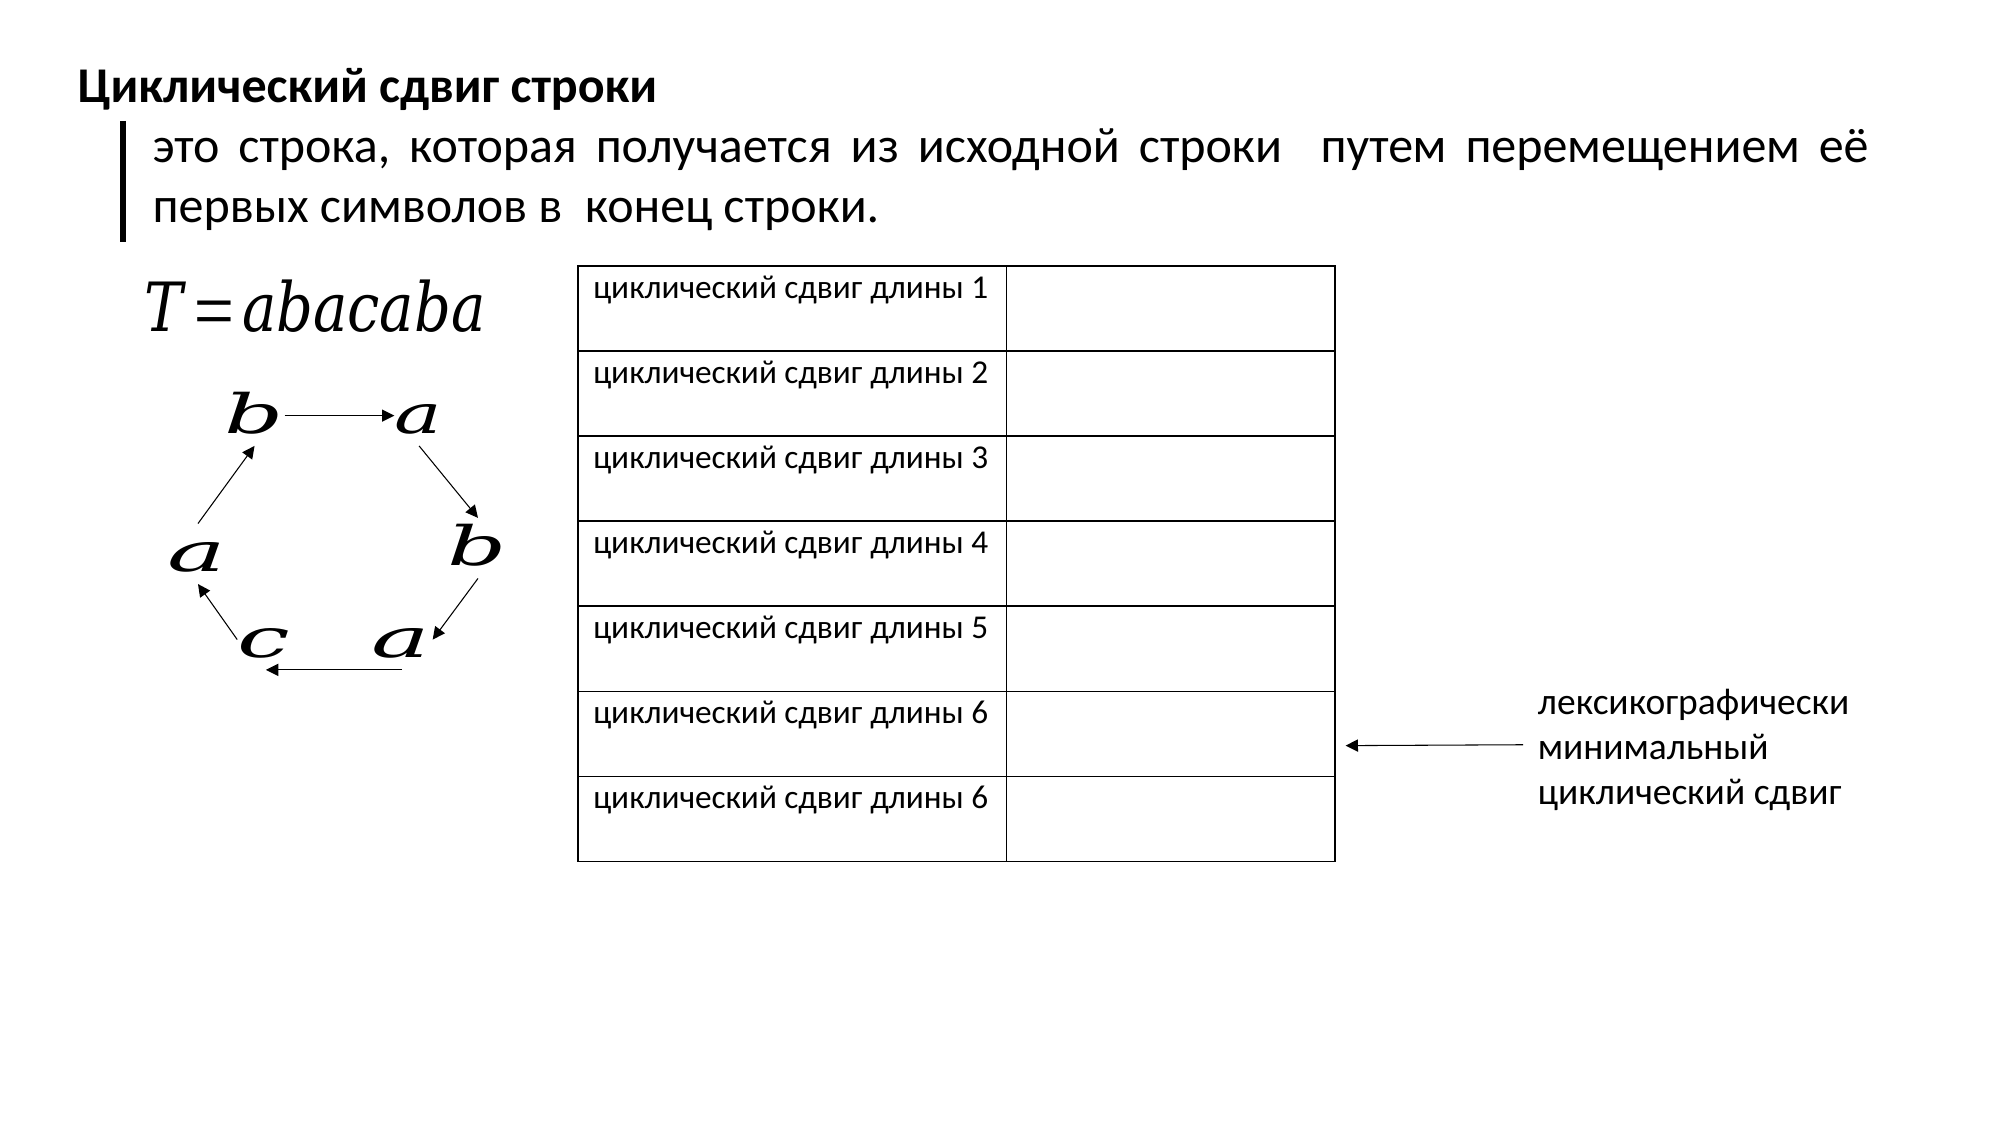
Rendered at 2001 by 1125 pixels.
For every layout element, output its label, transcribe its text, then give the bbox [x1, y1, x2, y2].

text_box лексикографически минимальный циклический сдвиг [1523, 669, 1865, 820]
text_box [167, 385, 509, 670]
